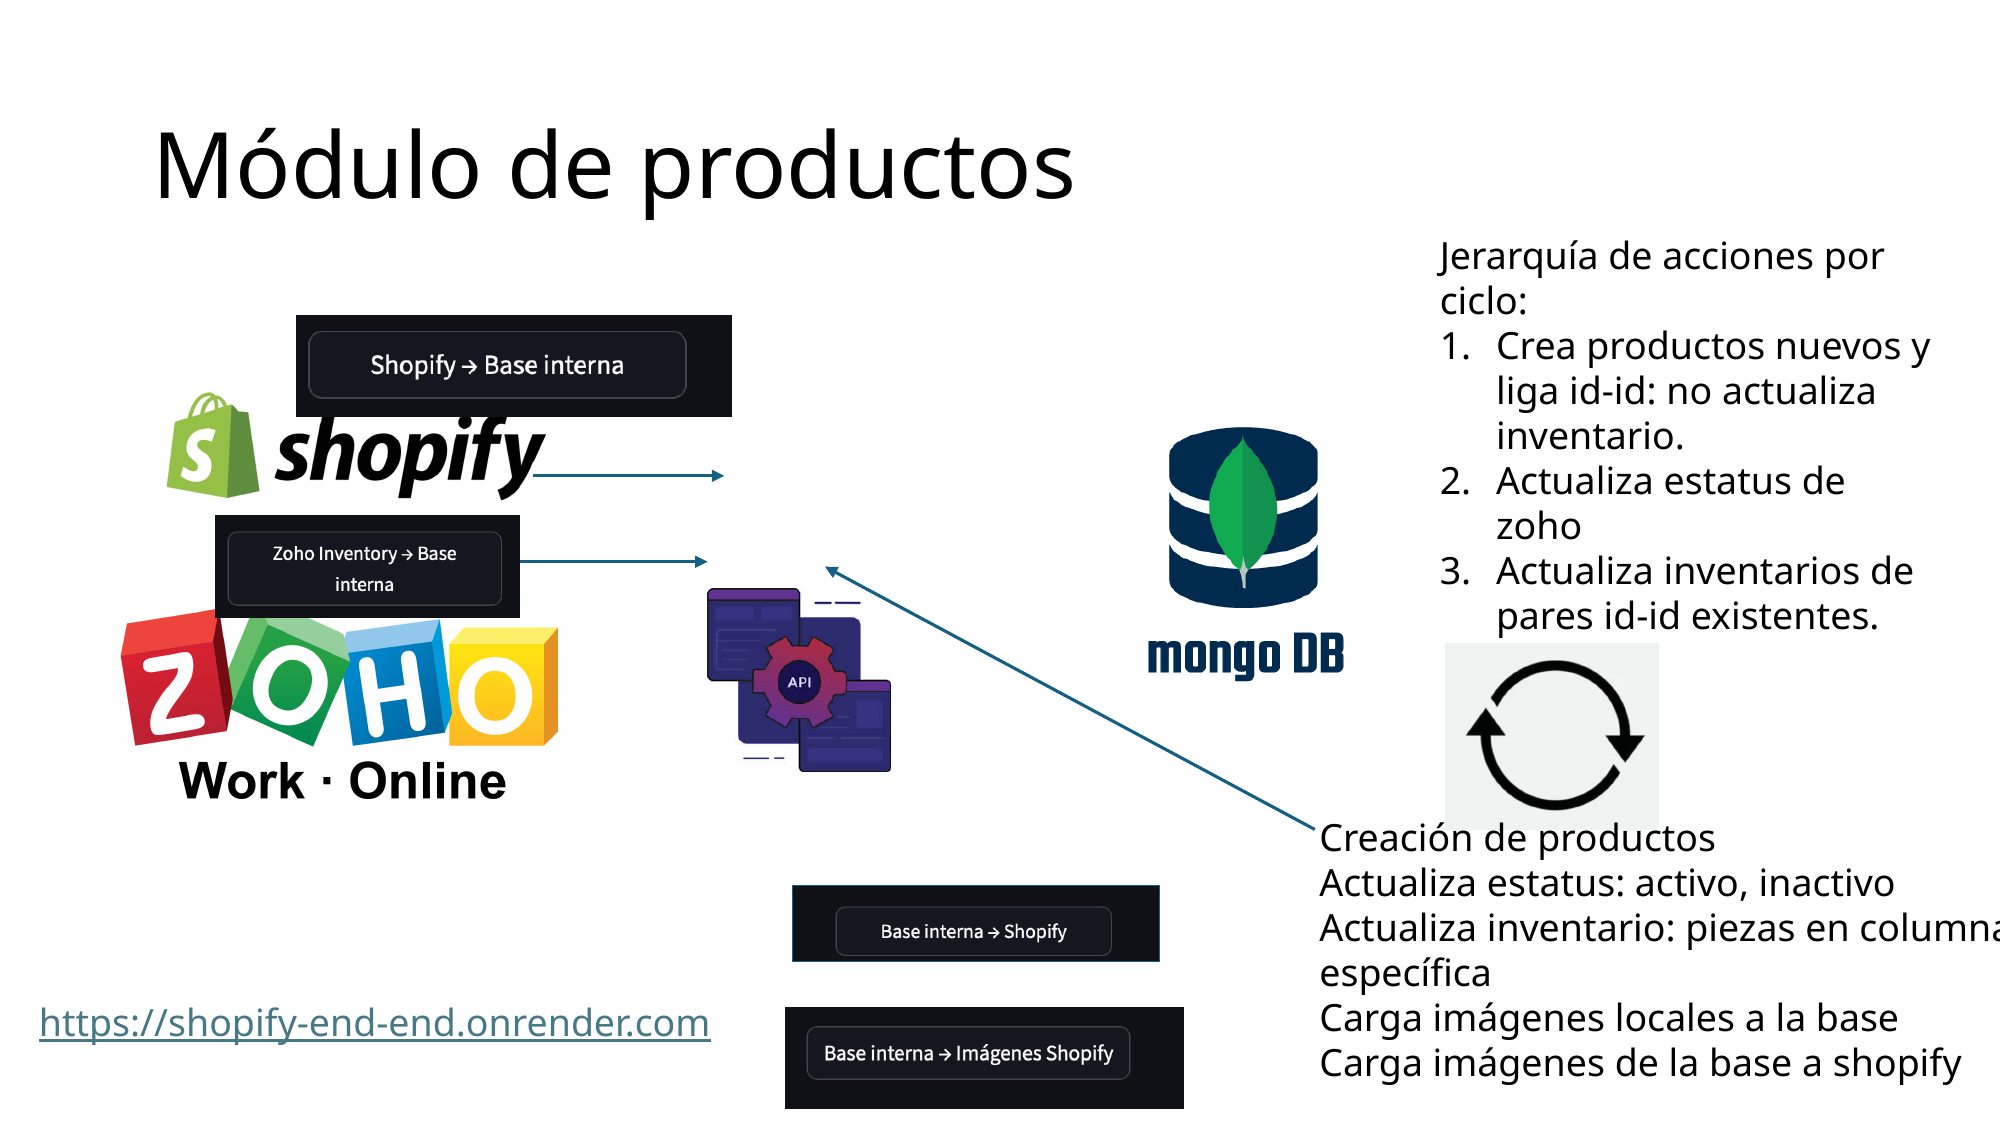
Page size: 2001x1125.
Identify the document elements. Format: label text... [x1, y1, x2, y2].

picture [792, 884, 1160, 963]
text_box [824, 566, 1316, 830]
picture [82, 515, 590, 841]
picture [707, 588, 824, 773]
picture [295, 314, 733, 418]
text_box https://shopify-end-end.onrender.com [24, 991, 732, 1058]
text_box Jerarquía de acciones por ciclo: Crea productos nuevos y liga id-id: no actualiza inventario. Actualiza estatus de zoho Actualiza inventarios de pares id-id existentes. [1424, 224, 1953, 645]
title Módulo de productos [137, 59, 1863, 278]
picture [1145, 427, 1347, 698]
picture [784, 1007, 1184, 1109]
picture [1444, 642, 1660, 830]
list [146, 331, 572, 563]
text_box Creación de productos Actualiza estatus: activo, inactivo Actualiza inventario: piezas en columna específica Carga imágenes locales a la base Carga imágenes de la base a shopify [1304, 806, 2000, 1091]
